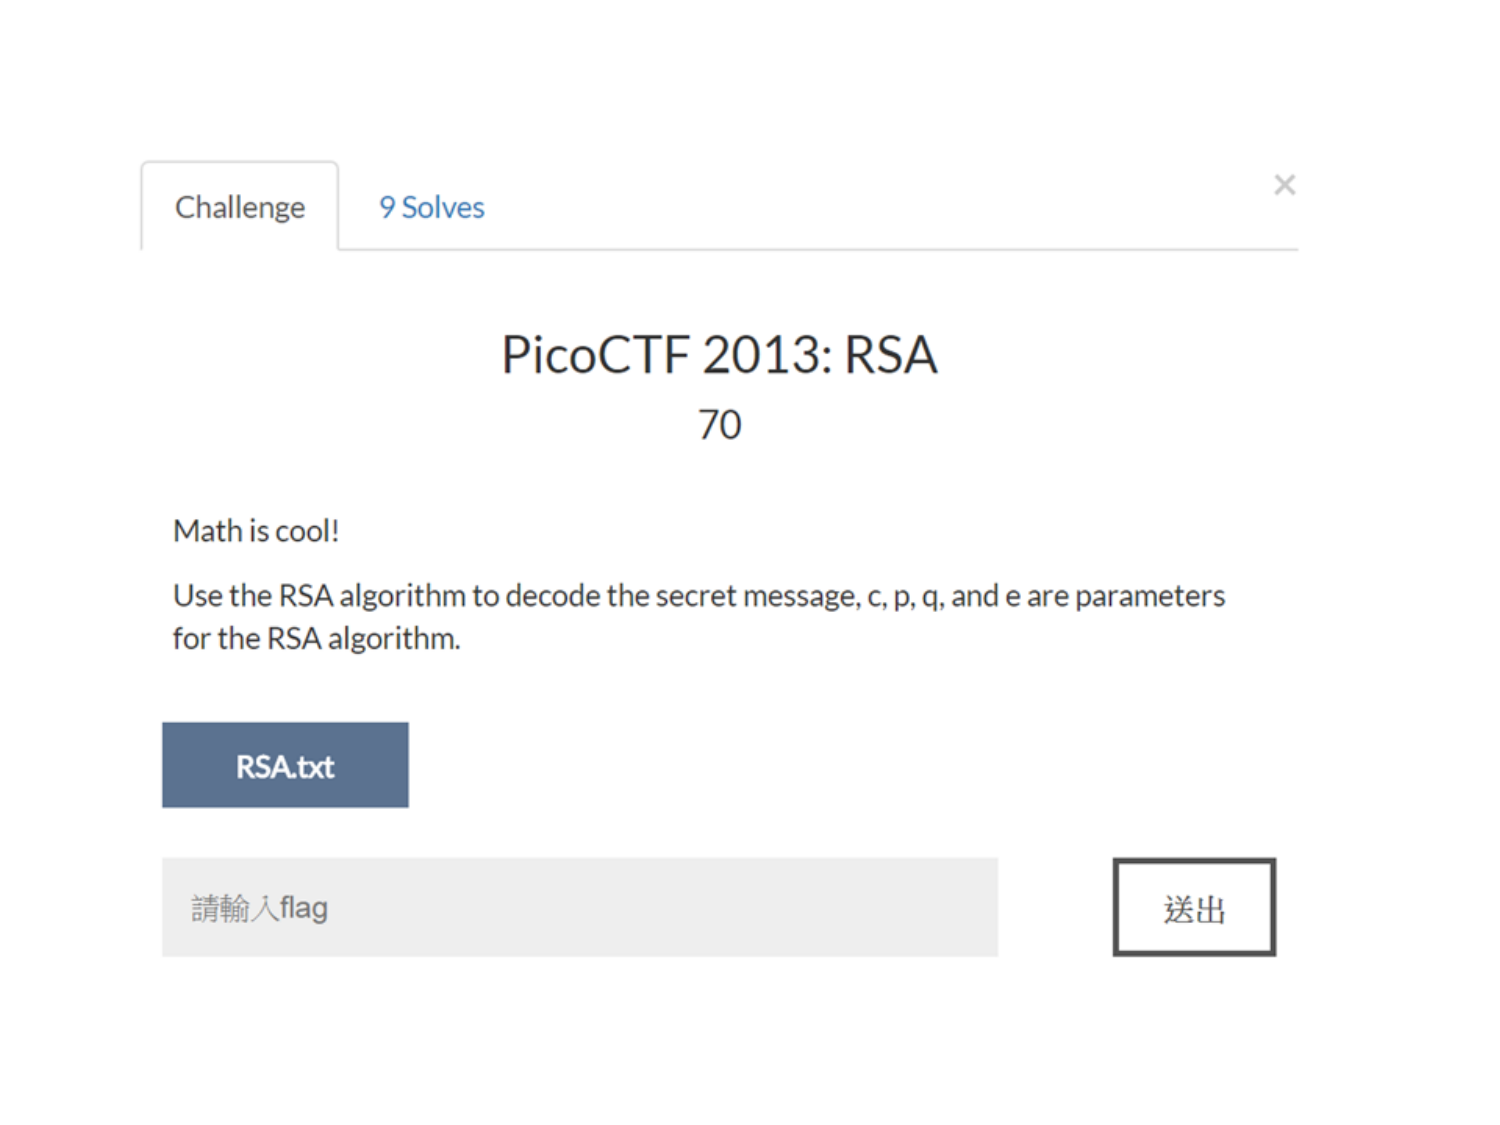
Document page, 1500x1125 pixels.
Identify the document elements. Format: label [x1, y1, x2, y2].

picture [94, 103, 1358, 1074]
